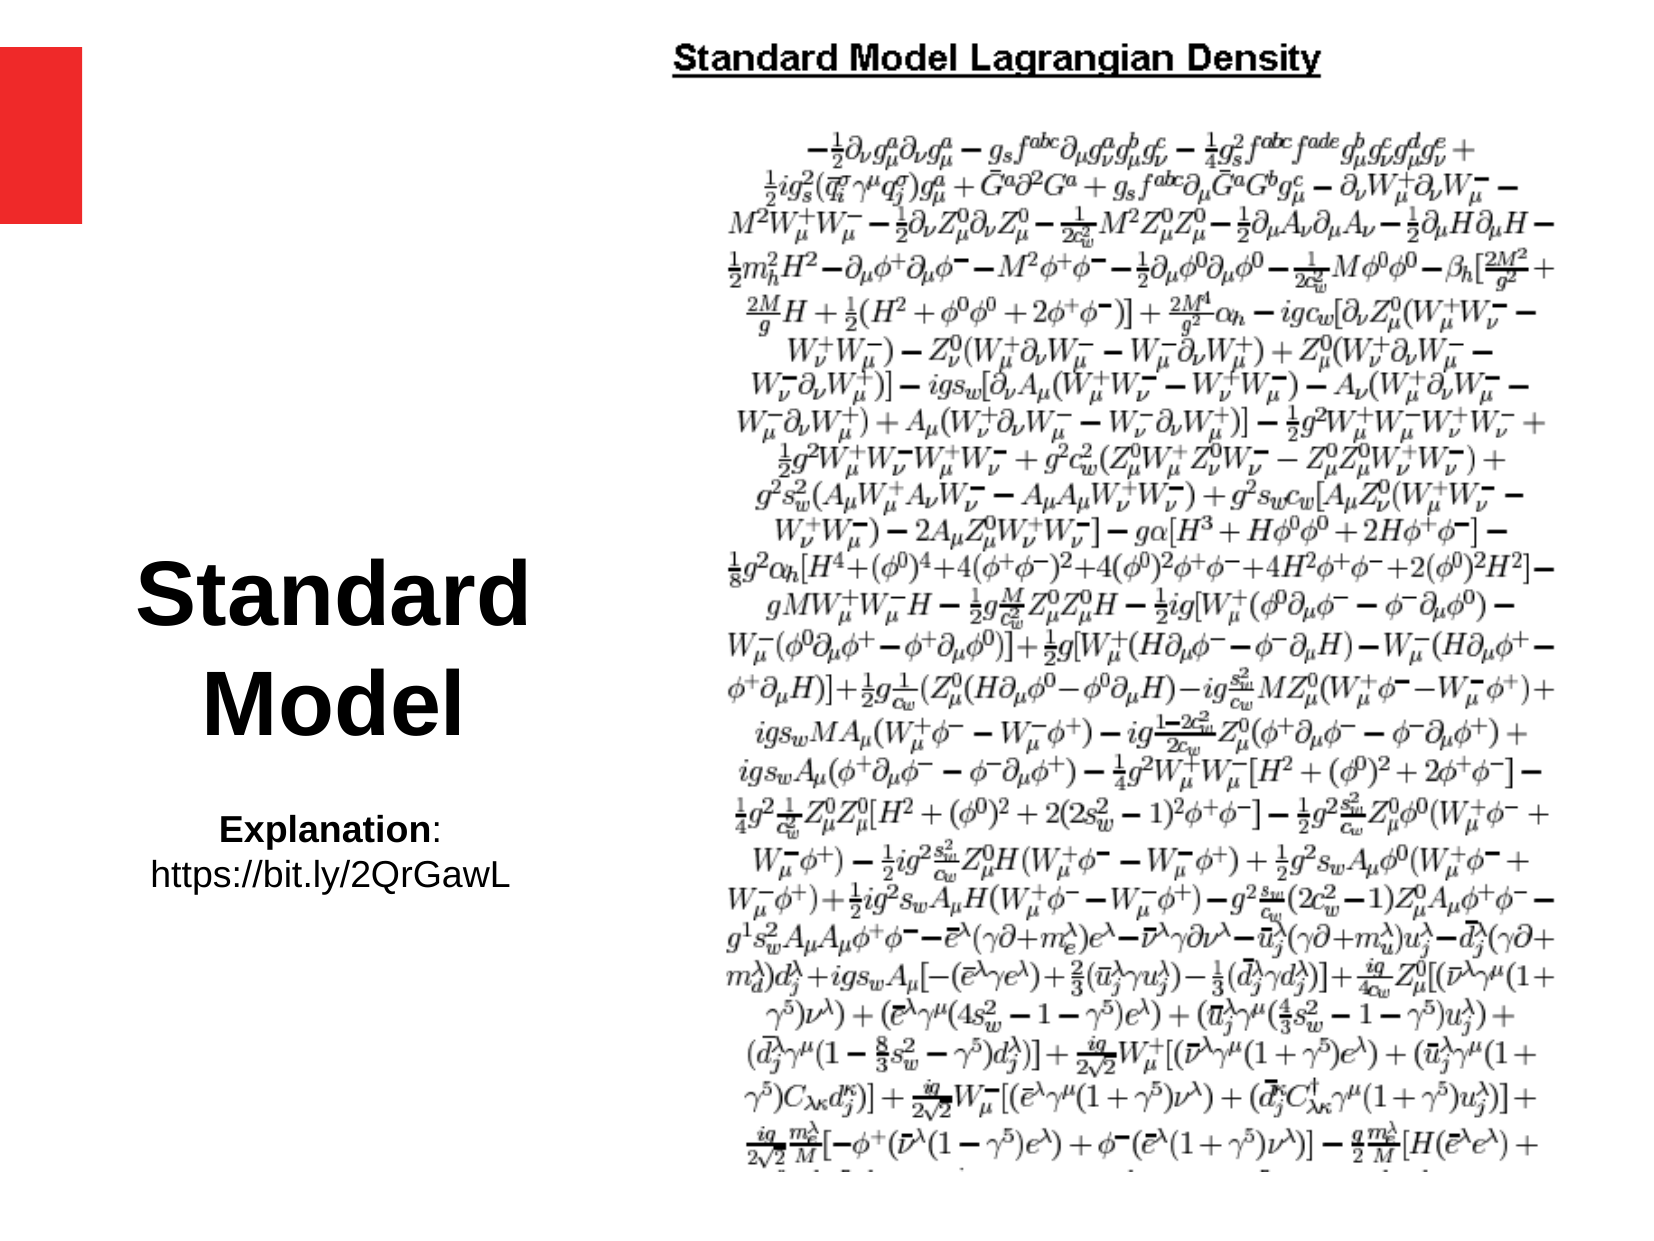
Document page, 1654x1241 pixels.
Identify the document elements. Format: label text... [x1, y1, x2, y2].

text_box Standard Model [53, 540, 616, 748]
picture [659, 33, 1632, 1172]
text_box Explanation: https://bit.ly/2QrGawL [98, 798, 564, 897]
